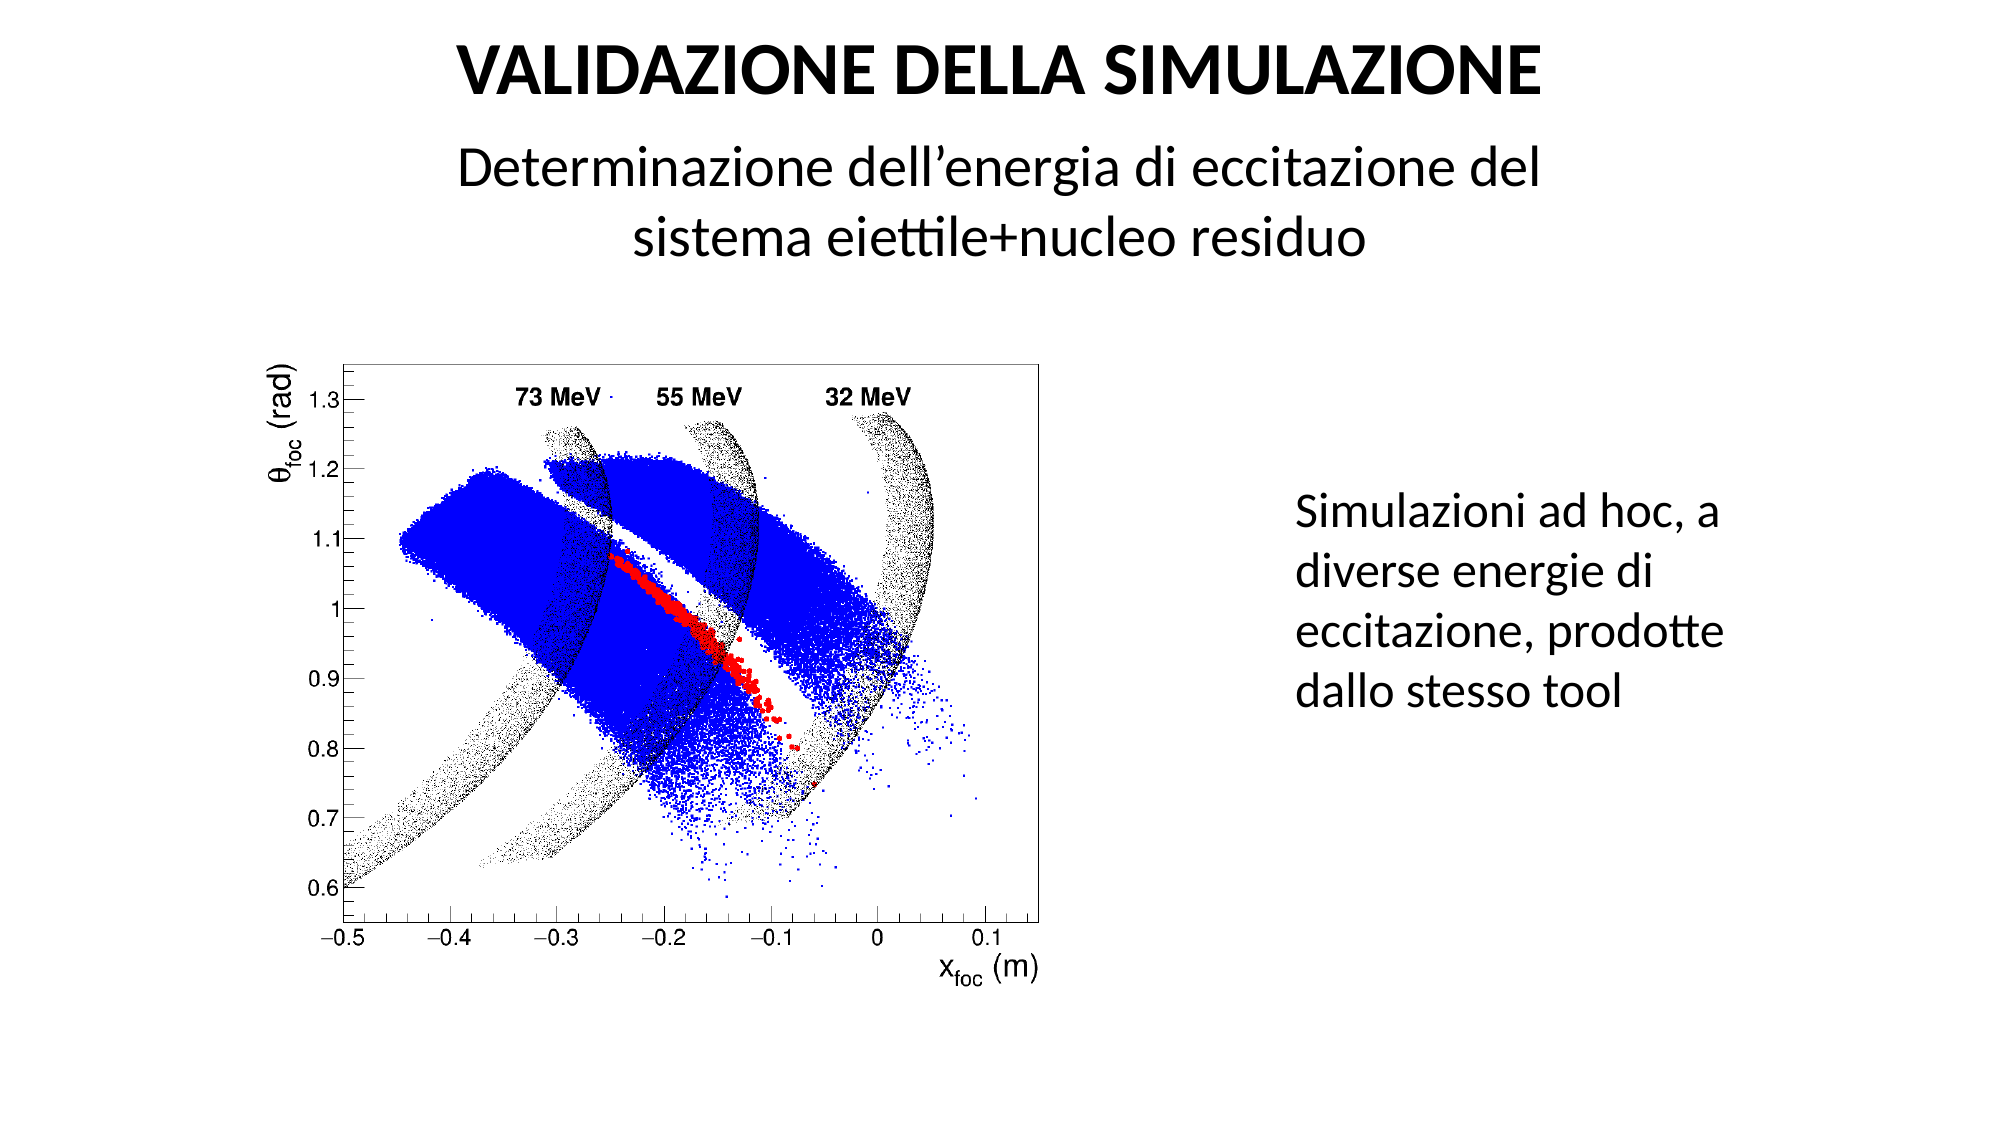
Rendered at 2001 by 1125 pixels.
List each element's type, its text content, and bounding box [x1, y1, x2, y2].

picture [256, 294, 1125, 992]
text_box Simulazioni ad hoc, a diverse energie di eccitazione, prodotte dallo stesso tool [1280, 470, 1828, 725]
text_box Determinazione dell’energia di eccitazione del sistema eiettile+nucleo residuo [391, 120, 1609, 276]
text_box VALIDAZIONE DELLA SIMULAZIONE [256, 11, 1743, 117]
